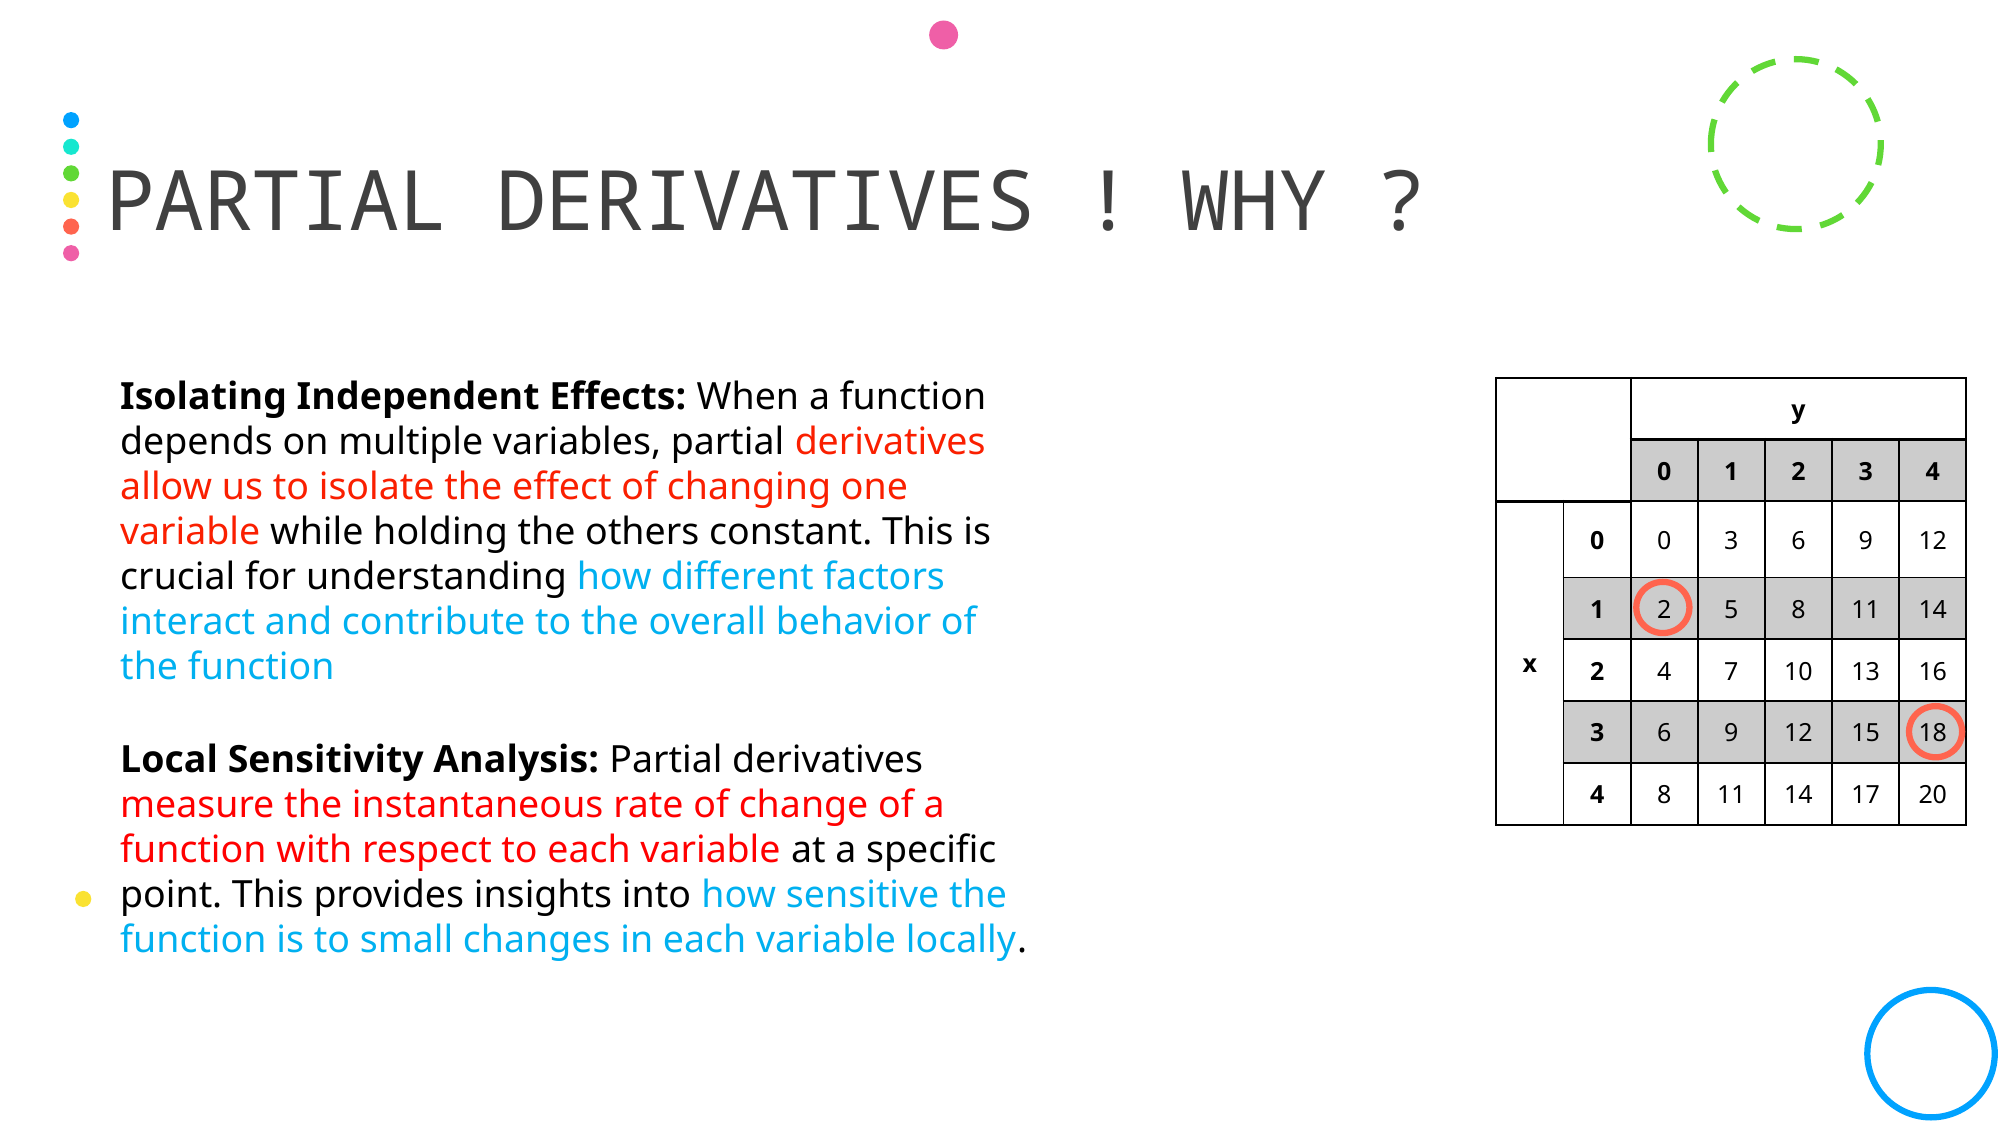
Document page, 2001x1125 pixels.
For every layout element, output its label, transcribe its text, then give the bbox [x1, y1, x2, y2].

title Partial Derivatives ! Why ? [105, 91, 1756, 316]
text_box Isolating Independent Effects: When a function depends on multiple variables, partial derivatives allow us to isolate the effect of changing one variable while holding the others constant. This is crucial for understanding how different factors interact and contribute to the overall behavior of the function [105, 364, 1024, 695]
text_box Local Sensitivity Analysis: Partial derivatives measure the instantaneous rate of change of a function with respect to each variable at a specific point. This provides insights into how sensitive the function is to small changes in each variable locally. [105, 727, 1059, 967]
text_box [1909, 706, 1963, 758]
text_box [1636, 581, 1690, 634]
